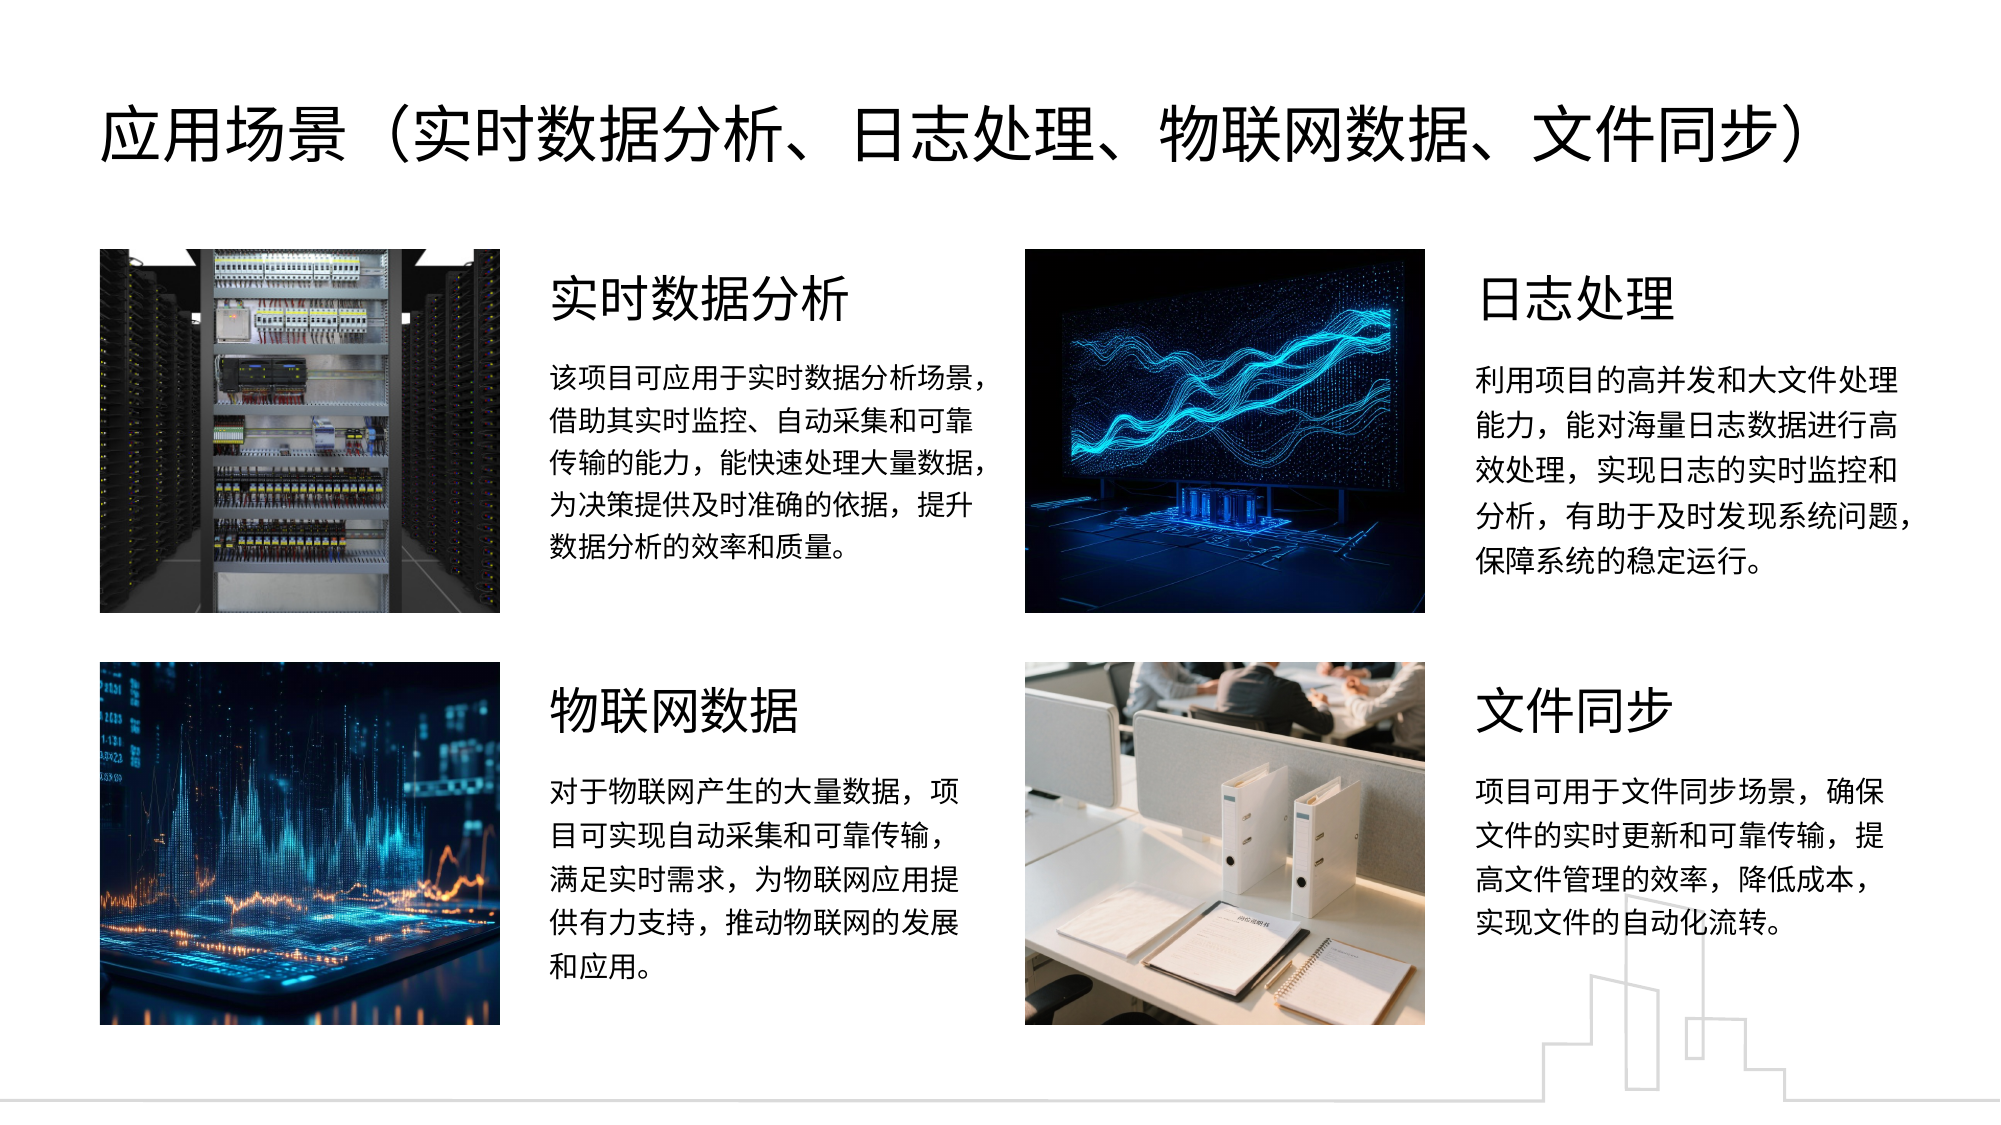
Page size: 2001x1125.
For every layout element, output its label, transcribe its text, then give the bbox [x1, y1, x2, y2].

list 物联网数据 [549, 672, 975, 740]
list 对于物联网产生的大量数据，项目可实现自动采集和可靠传输，满足实时需求，为物联网应用提供有力支持，推动物联网的发展和应用。 [549, 764, 975, 1015]
list 利用项目的高并发和大文件处理能力，能对海量日志数据进行高效处理，实现日志的实时监控和分析，有助于及时发现系统问题，保障系统的稳定运行。 [1475, 352, 1900, 603]
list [1024, 249, 1425, 613]
list 实时数据分析 [549, 260, 975, 328]
list 项目可用于文件同步场景，确保文件的实时更新和可靠传输，提高文件管理的效率，降低成本，实现文件的自动化流转。 [1475, 764, 1900, 1015]
list 该项目可应用于实时数据分析场景，借助其实时监控、自动采集和可靠传输的能力，能快速处理大量数据，为决策提供及时准确的依据，提升数据分析的效率和质量。 [549, 352, 975, 603]
list 日志处理 [1475, 260, 1900, 328]
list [1024, 662, 1425, 1025]
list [99, 662, 500, 1025]
title 应用场景（实时数据分析、日志处理、物联网数据、文件同步） [99, 87, 1900, 188]
list 文件同步 [1475, 672, 1900, 740]
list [99, 249, 500, 613]
